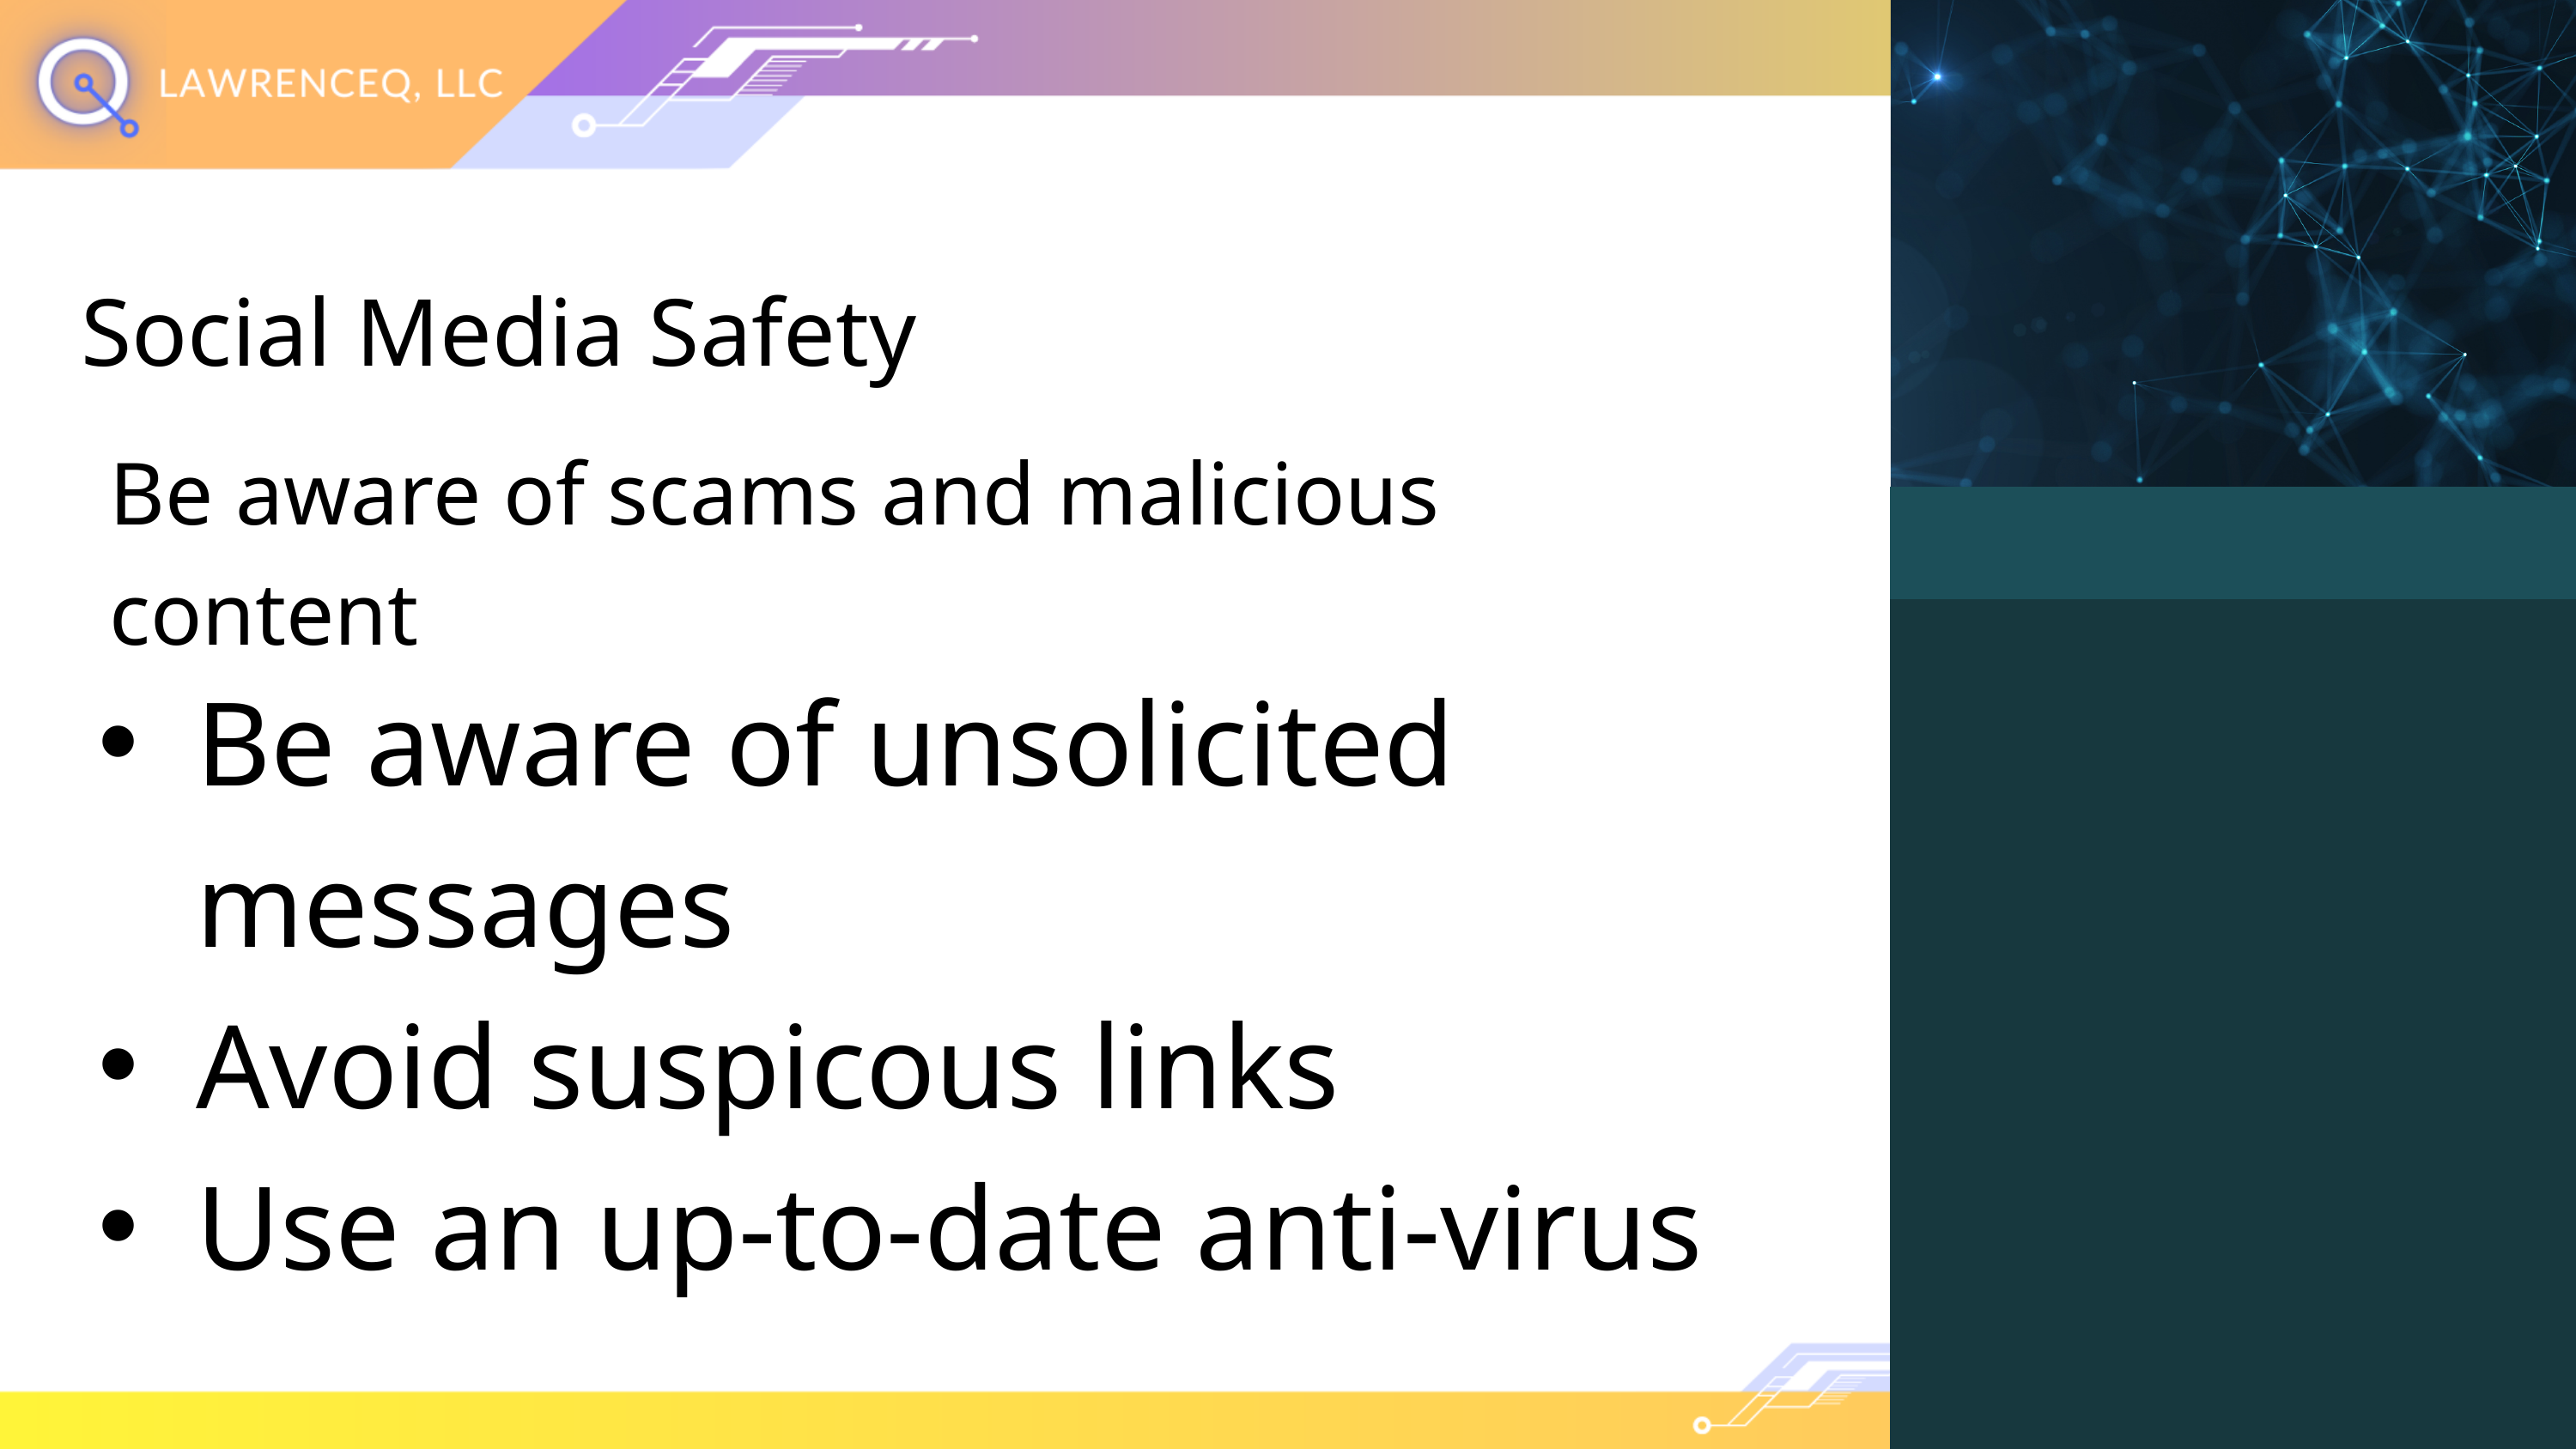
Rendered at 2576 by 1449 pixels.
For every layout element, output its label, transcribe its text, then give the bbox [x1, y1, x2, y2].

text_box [1890, 0, 2576, 485]
text_box Be aware of scams and malicious content [109, 421, 1769, 647]
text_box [1889, 486, 2576, 598]
text_box Be aware of unsolicited messages Avoid suspicous links Use an up-to-date anti-virus [0, 647, 1769, 1294]
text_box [1889, 598, 2576, 1449]
text_box [0, 0, 1888, 1449]
text_box Social Media Safety [81, 280, 1249, 385]
